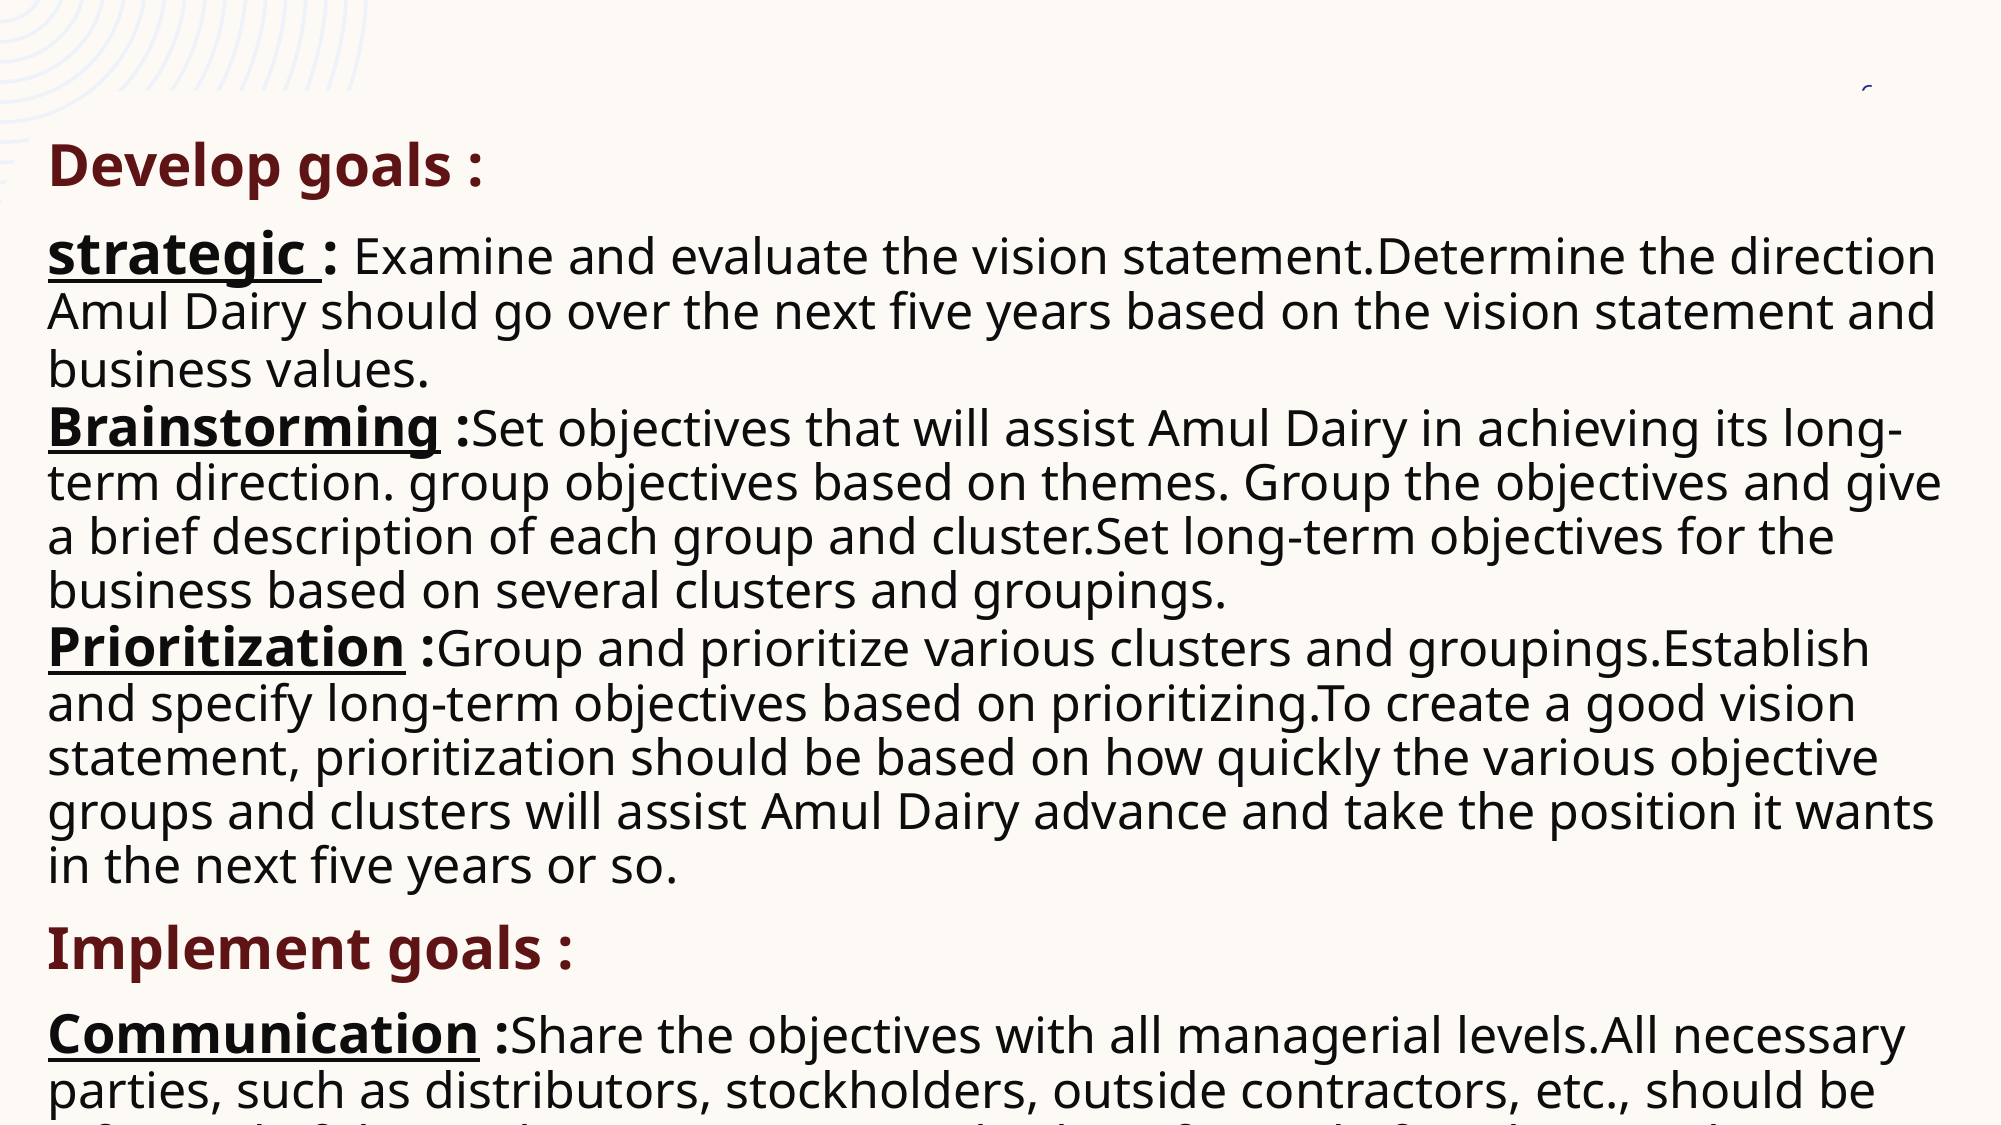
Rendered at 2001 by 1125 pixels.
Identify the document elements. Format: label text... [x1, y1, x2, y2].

text_box 6 [1712, 75, 1875, 91]
text_box Develop goals : strategic : Examine and evaluate the vision statement.Determine the direction Amul Dairy should go over the next five years based on the vision statement and business values. Brainstorming :Set objectives that will assist Amul Dairy in achieving its long-term direction. group objectives based on themes. Group the objectives and give a brief description of each group and cluster.Set long-term objectives for the business based on several clusters and groupings. Prioritization :Group and prioritize various clusters and groupings.Establish and specify long-term objectives based on prioritizing.To create a good vision statement, prioritization should be based on how quickly the various objective groups and clusters will assist Amul Dairy advance and take the position it wants in the next five years or so. Implement goals : Communication :Share the objectives with all managerial levels.All necessary parties, such as distributors, stockholders, outside contractors, etc., should be informed of the goals.Customers may also be informed of goals.By outlining roles and milestones required for achievement, communication of goals will assist Amul Dairy in achieving its objectives.regular strategic analysis [0, 91, 2000, 1125]
